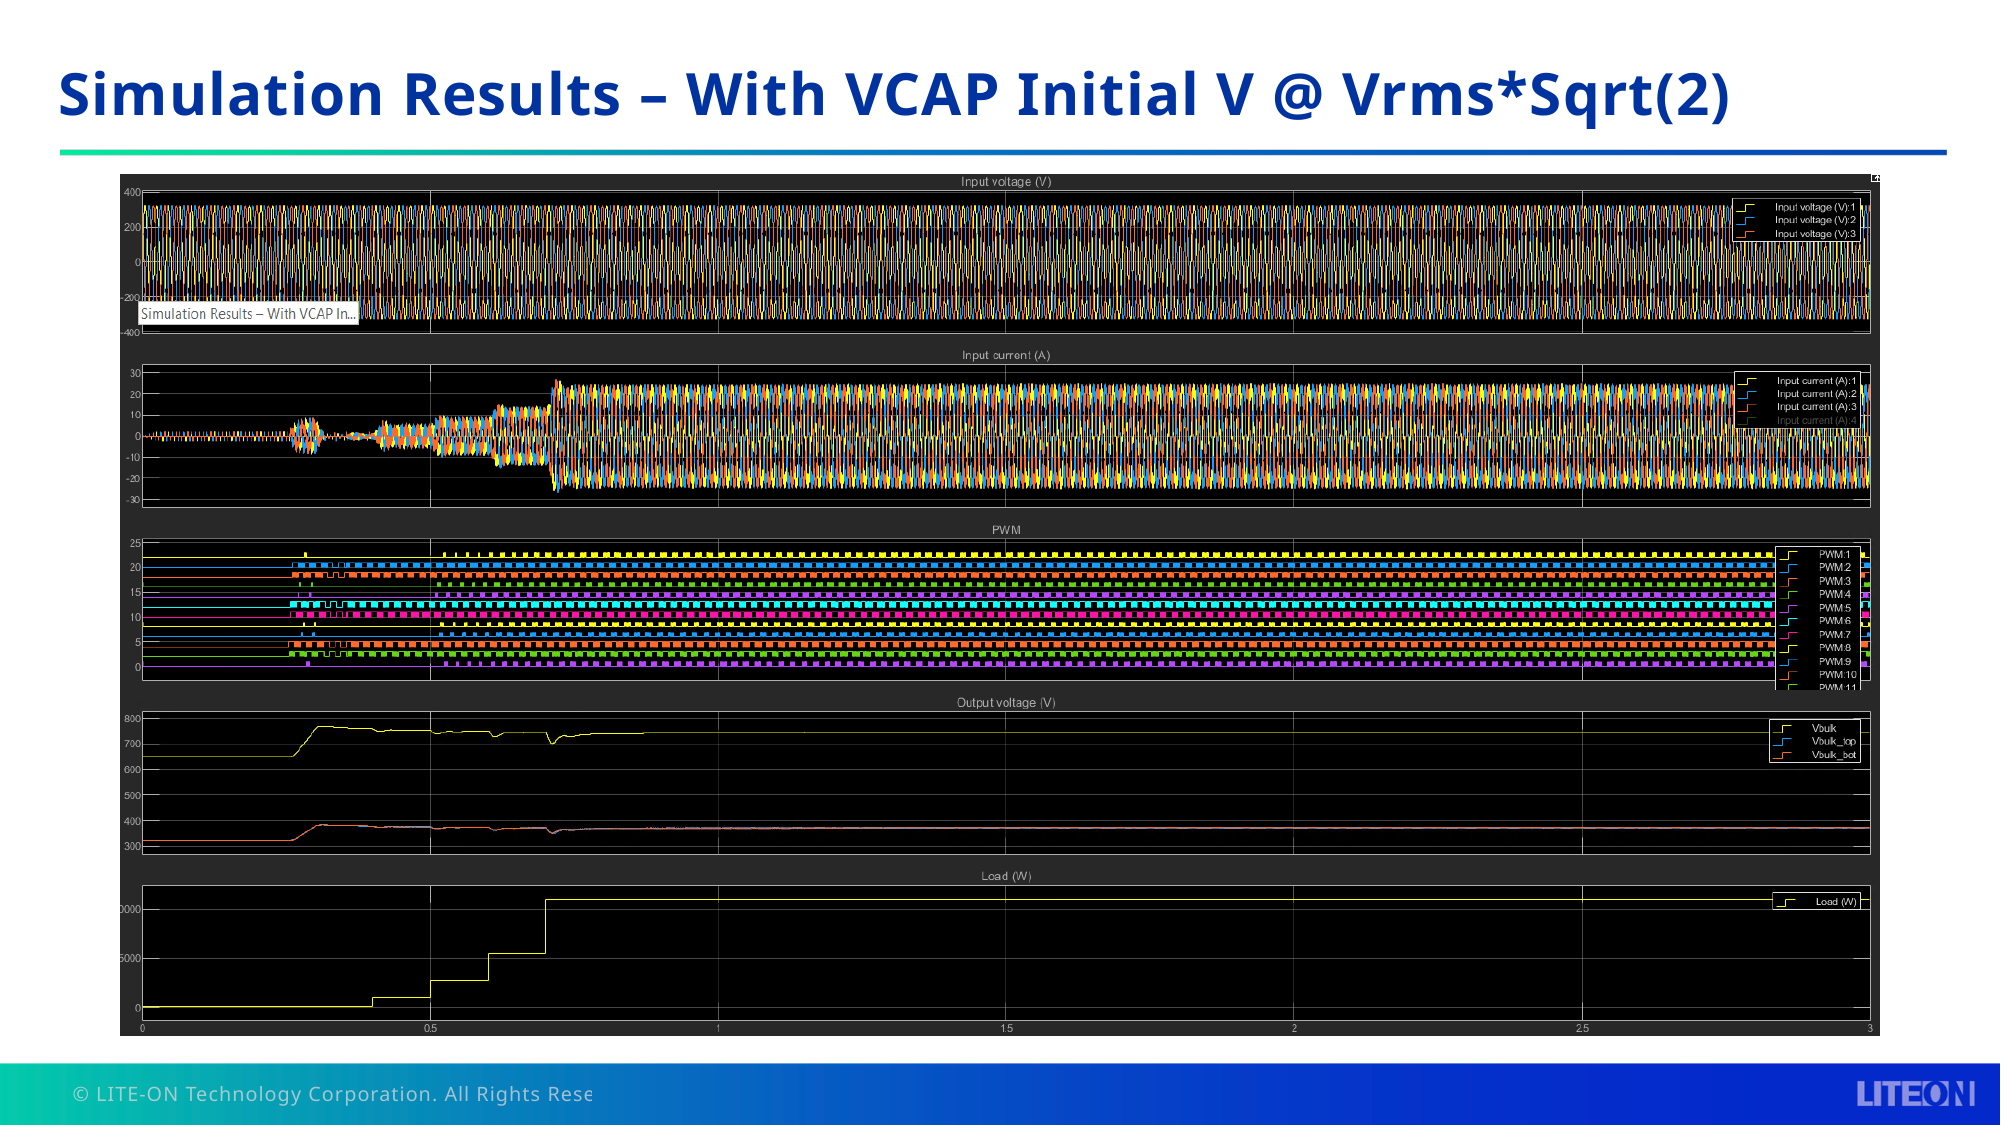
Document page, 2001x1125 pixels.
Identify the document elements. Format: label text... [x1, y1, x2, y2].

title Simulation Results – With VCAP Initial V @ Vrms*Sqrt(2) [58, 60, 1835, 134]
picture [0, 135, 2000, 169]
picture [324, 1092, 330, 1100]
picture [0, 1063, 332, 1125]
picture [120, 174, 1880, 1036]
text_box [54, 57, 1238, 153]
picture [542, 1063, 2000, 1125]
